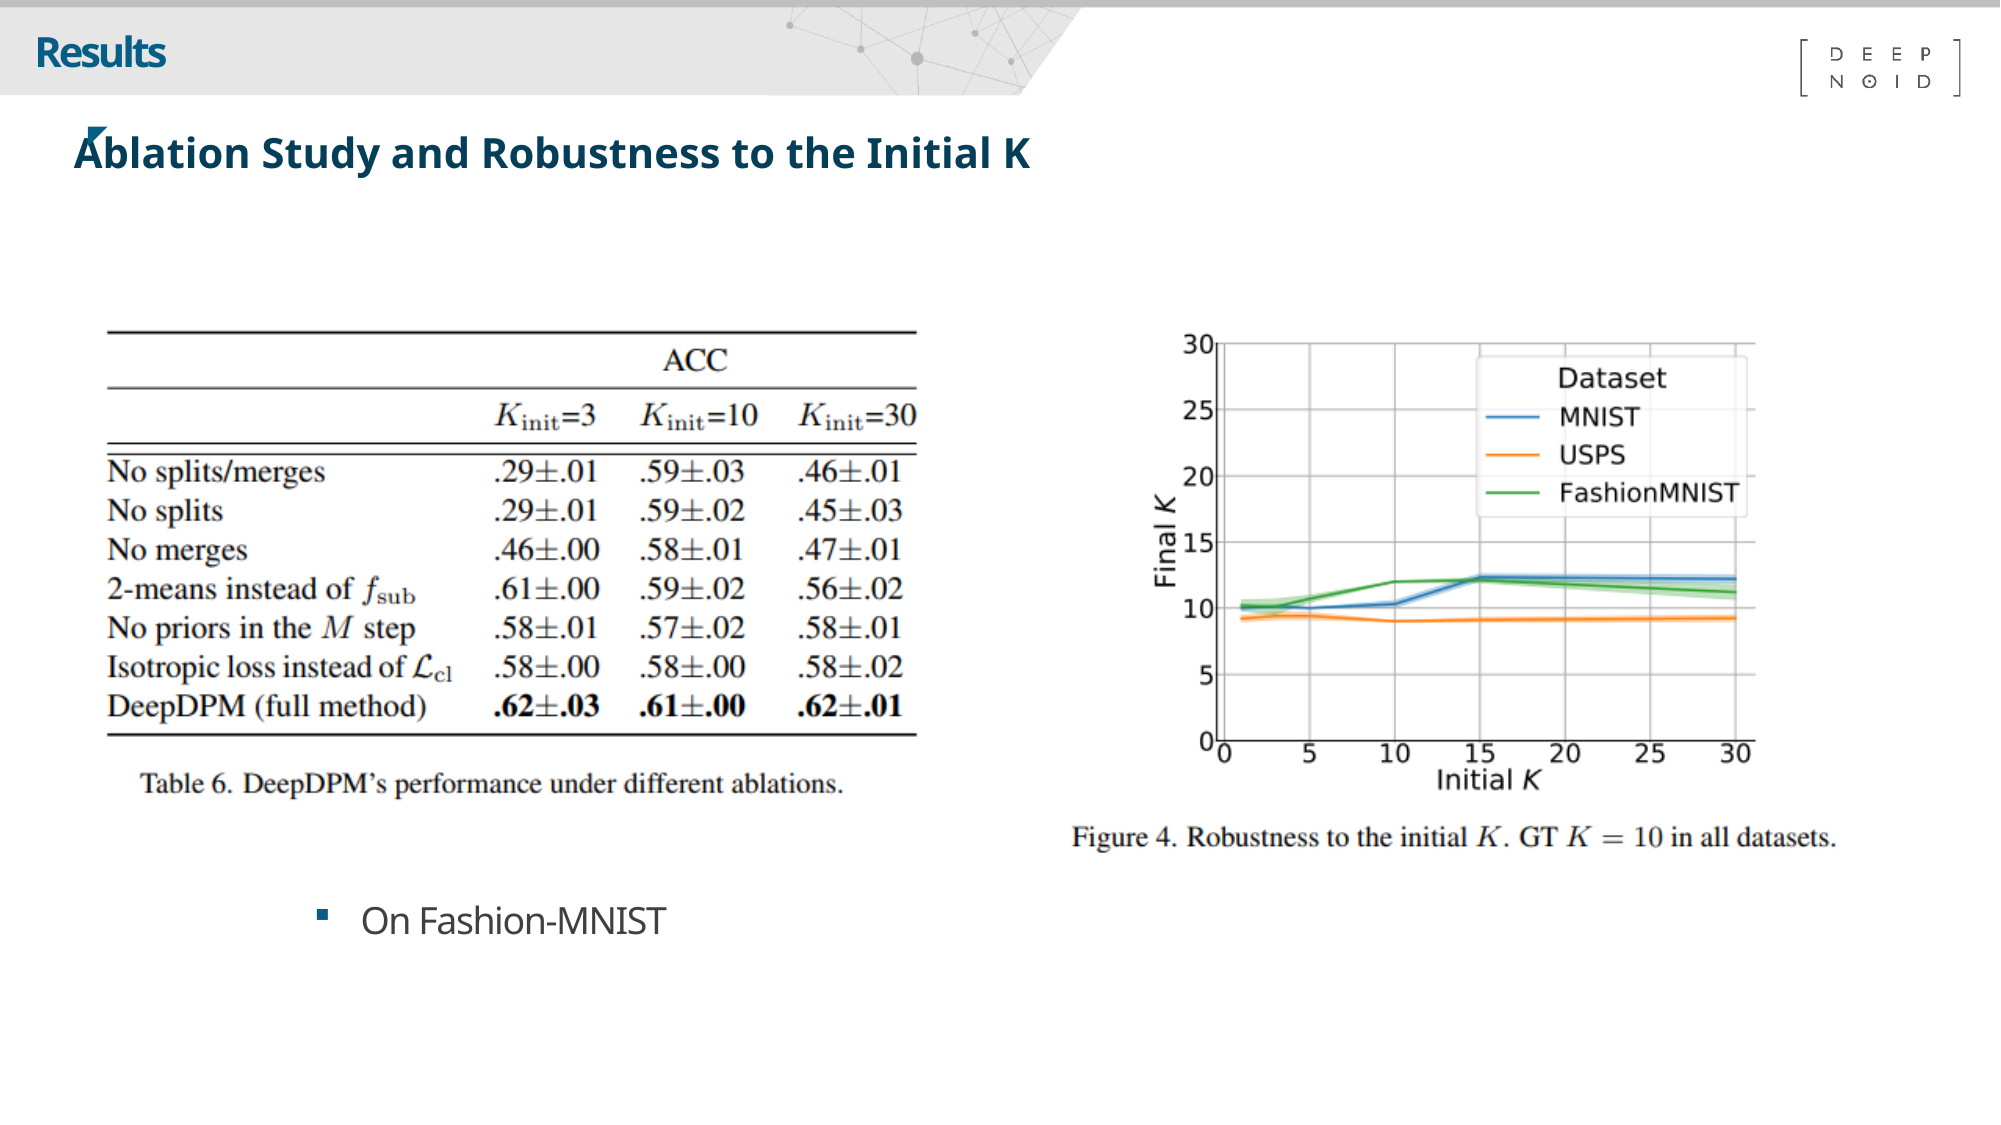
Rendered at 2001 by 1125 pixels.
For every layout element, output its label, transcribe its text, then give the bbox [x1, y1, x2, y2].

picture [1783, 19, 1977, 116]
picture [87, 310, 934, 815]
text_box On Fashion-MNIST [298, 878, 775, 950]
text_box Ablation Study and Robustness to the Initial K [73, 122, 1031, 178]
picture [744, 6, 1092, 132]
picture [1066, 310, 1845, 856]
text_box [86, 125, 110, 149]
text_box Results [19, 23, 974, 119]
